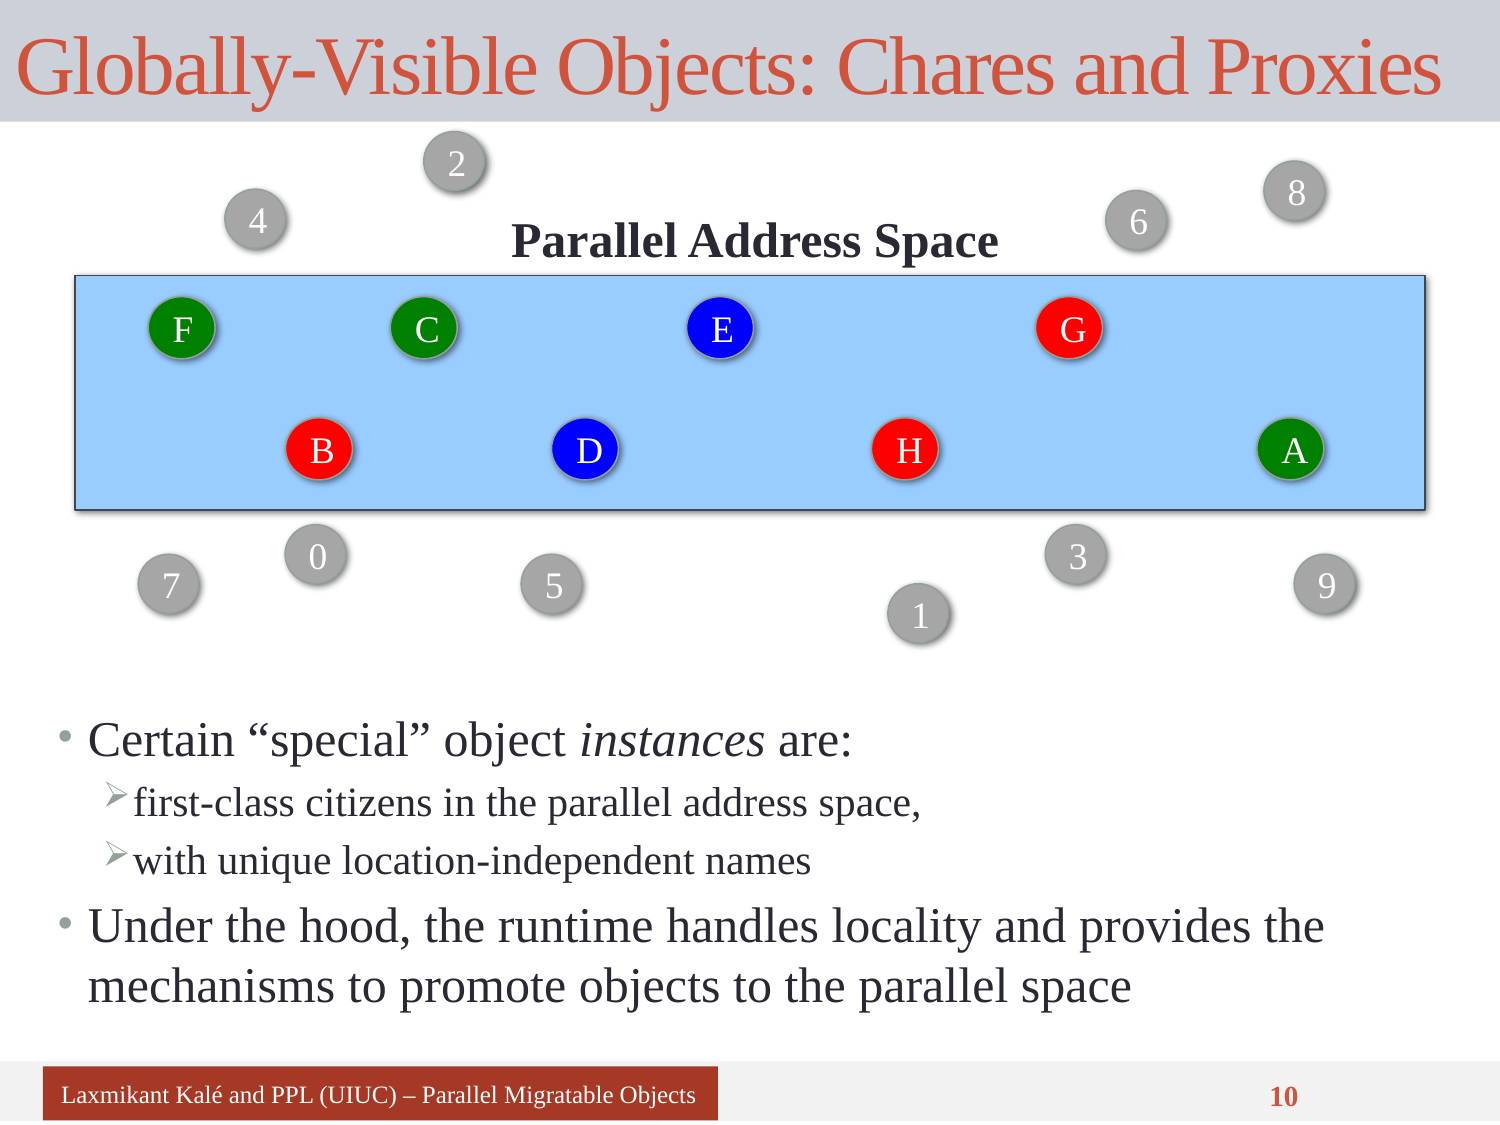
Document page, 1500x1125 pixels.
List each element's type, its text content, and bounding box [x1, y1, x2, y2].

slide_number 10 [1254, 1067, 1457, 1122]
text_box 1 [887, 582, 950, 644]
text_box B [284, 416, 354, 481]
text_box 7 [137, 553, 200, 615]
text_box 6 [1105, 189, 1168, 251]
text_box Parallel Address Space [496, 199, 1015, 275]
footer Laxmikant Kalé and PPL (UIUC) – Parallel Migratable Objects [42, 1066, 718, 1121]
text_box 0 [284, 523, 347, 585]
text_box H [870, 416, 940, 481]
title Globally-Visible Objects: Chares and Proxies [0, 0, 1500, 122]
text_box E [685, 295, 755, 360]
text_box D [550, 416, 620, 481]
text_box [74, 275, 1426, 511]
text_box 8 [1263, 160, 1326, 221]
text_box 2 [423, 130, 486, 192]
text_box 4 [224, 188, 287, 249]
text_box A [1256, 416, 1325, 481]
text_box C [389, 295, 459, 360]
list Certain “special” object instances are: first-class citizens in the parallel address space, with unique location-independent names Under the hood, the runtime handles locality and provides the mechanisms to promote objects to the parallel space [42, 672, 1457, 1047]
text_box 3 [1044, 523, 1107, 585]
text_box 9 [1293, 553, 1356, 615]
text_box F [147, 295, 216, 360]
text_box G [1034, 295, 1104, 360]
text_box 5 [520, 553, 583, 615]
